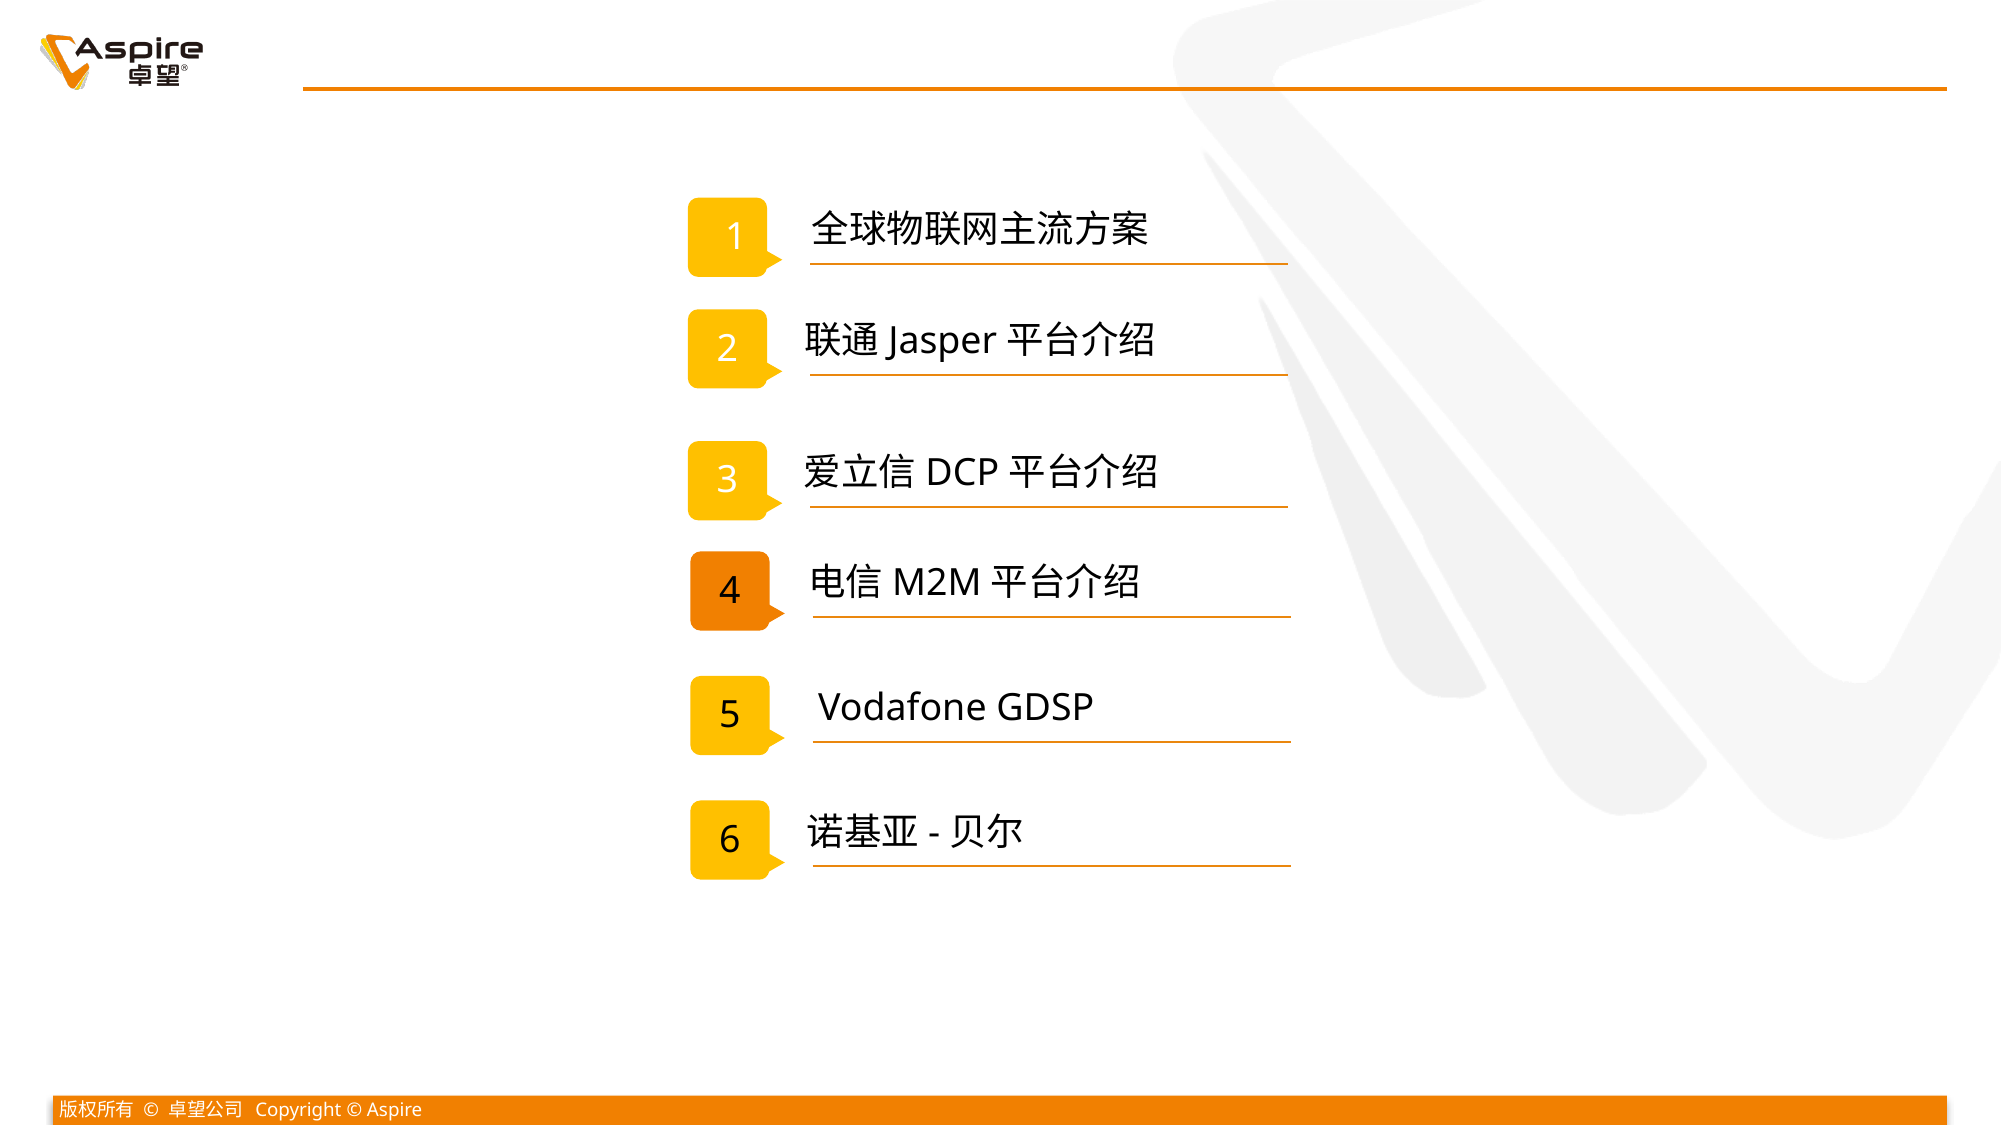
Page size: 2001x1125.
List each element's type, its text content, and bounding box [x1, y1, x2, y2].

text_box 联通Jasper平台介绍 [804, 316, 1157, 362]
text_box [690, 551, 785, 631]
text_box [687, 309, 783, 389]
text_box 诺基亚-贝尔 [806, 807, 1025, 853]
text_box [687, 197, 783, 277]
text_box [690, 800, 785, 880]
text_box 爱立信DCP平台介绍 [804, 448, 1159, 494]
picture [36, 34, 208, 90]
text_box [690, 675, 785, 756]
text_box 全球物联网主流方案 [811, 204, 1150, 250]
text_box 电信M2M平台介绍 [808, 558, 1141, 604]
text_box 1 [725, 212, 747, 258]
text_box 5 [719, 690, 741, 736]
text_box 4 [719, 565, 741, 611]
text_box 3 [716, 455, 739, 501]
text_box [687, 441, 783, 521]
text_box 2 [716, 323, 739, 369]
text_box Vodafone GDSP [818, 682, 1095, 729]
text_box 6 [719, 814, 741, 860]
